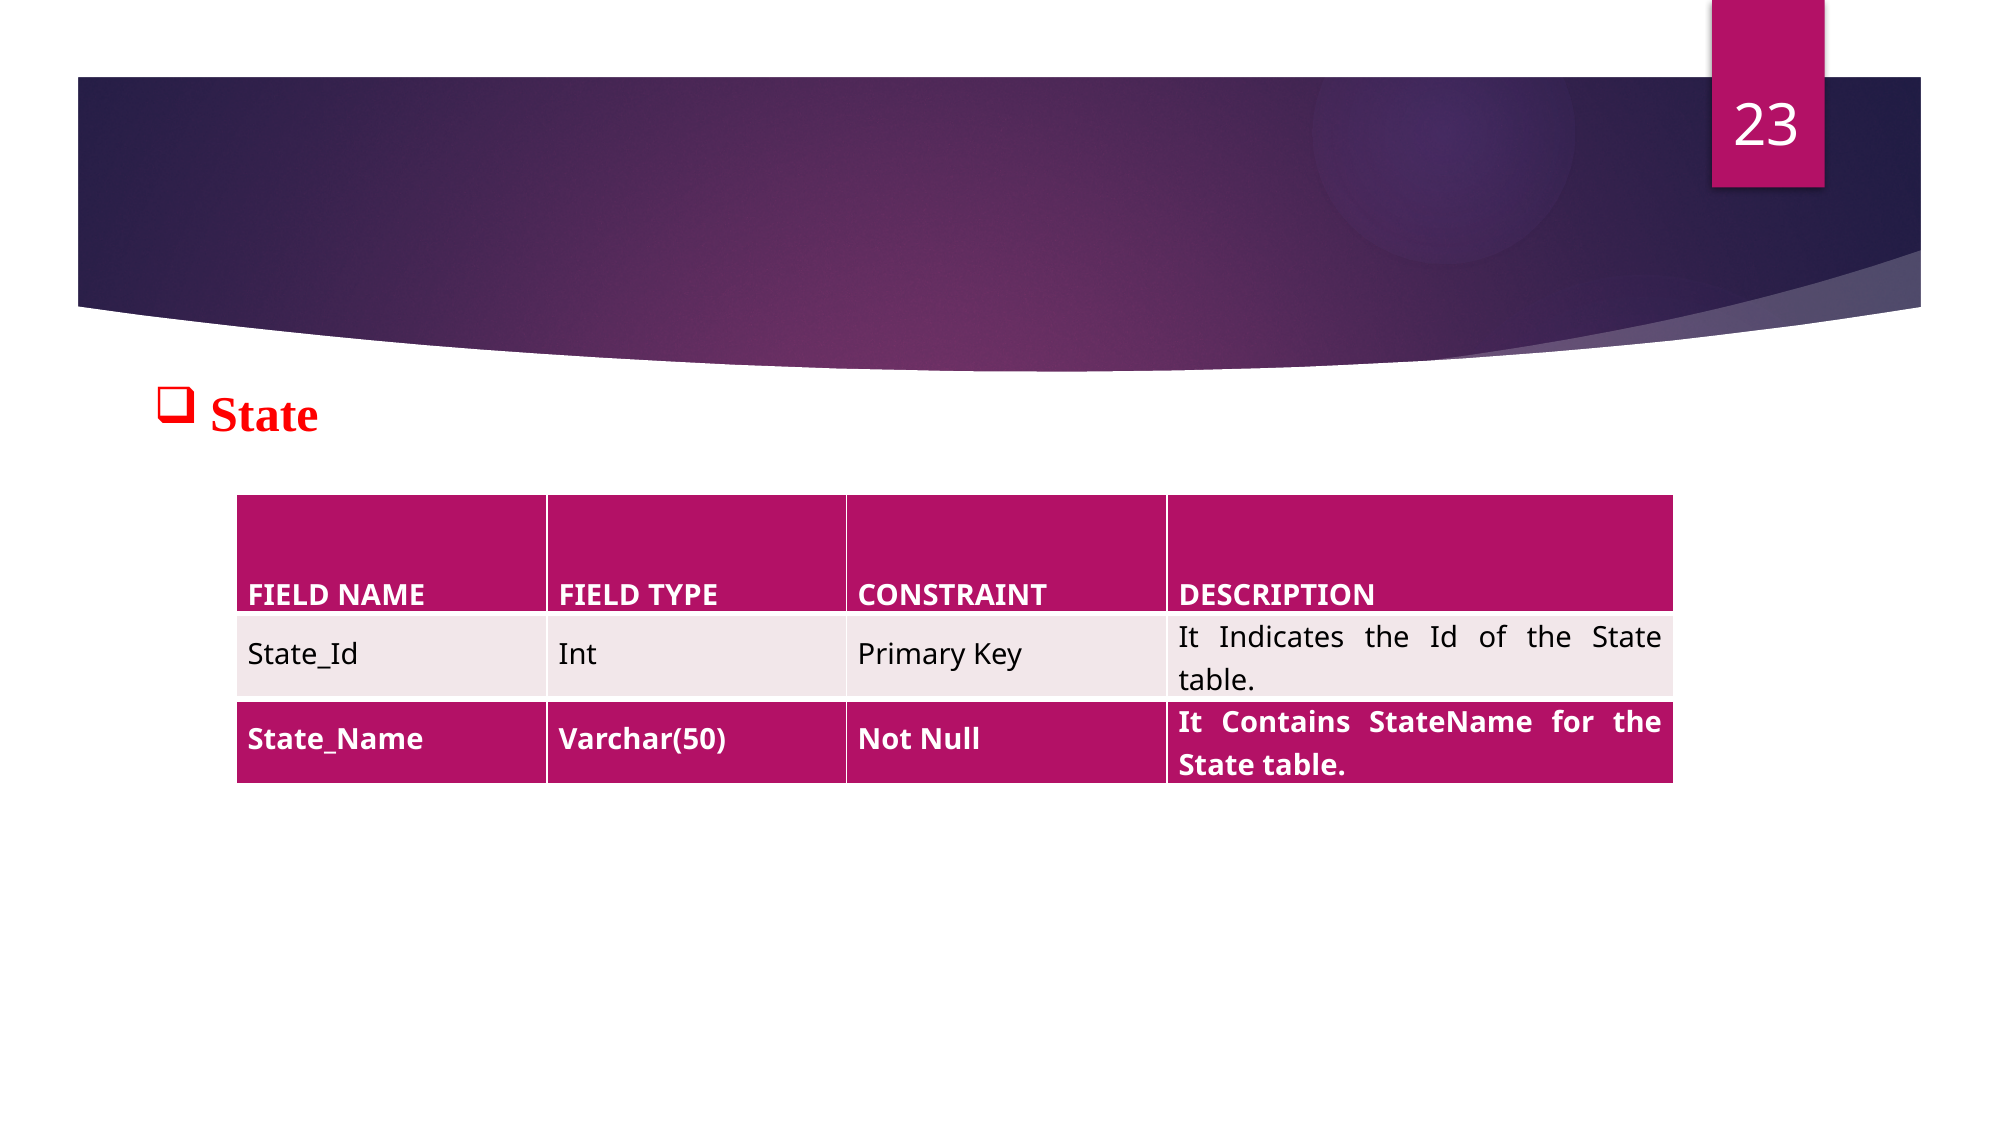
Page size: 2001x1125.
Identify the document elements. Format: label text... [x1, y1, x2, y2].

table_cell It Indicates the Id of the State table. [1168, 616, 1673, 696]
table_cell Primary Key [847, 616, 1166, 696]
table_header DESCRIPTION [1168, 495, 1673, 611]
table_cell Varchar(50) [548, 702, 846, 783]
table_header FIELD NAME [237, 495, 546, 611]
slide_number 23 [1698, 48, 1836, 175]
text_box State [138, 373, 334, 494]
table_cell Not Null [847, 702, 1166, 783]
table_header FIELD TYPE [548, 495, 846, 611]
table_header CONSTRAINT [847, 495, 1166, 611]
table_cell State_Name [237, 702, 546, 783]
table_cell Int [548, 616, 846, 696]
table_cell It Contains StateName for the State table. [1168, 702, 1673, 783]
table_cell State_Id [237, 616, 546, 696]
